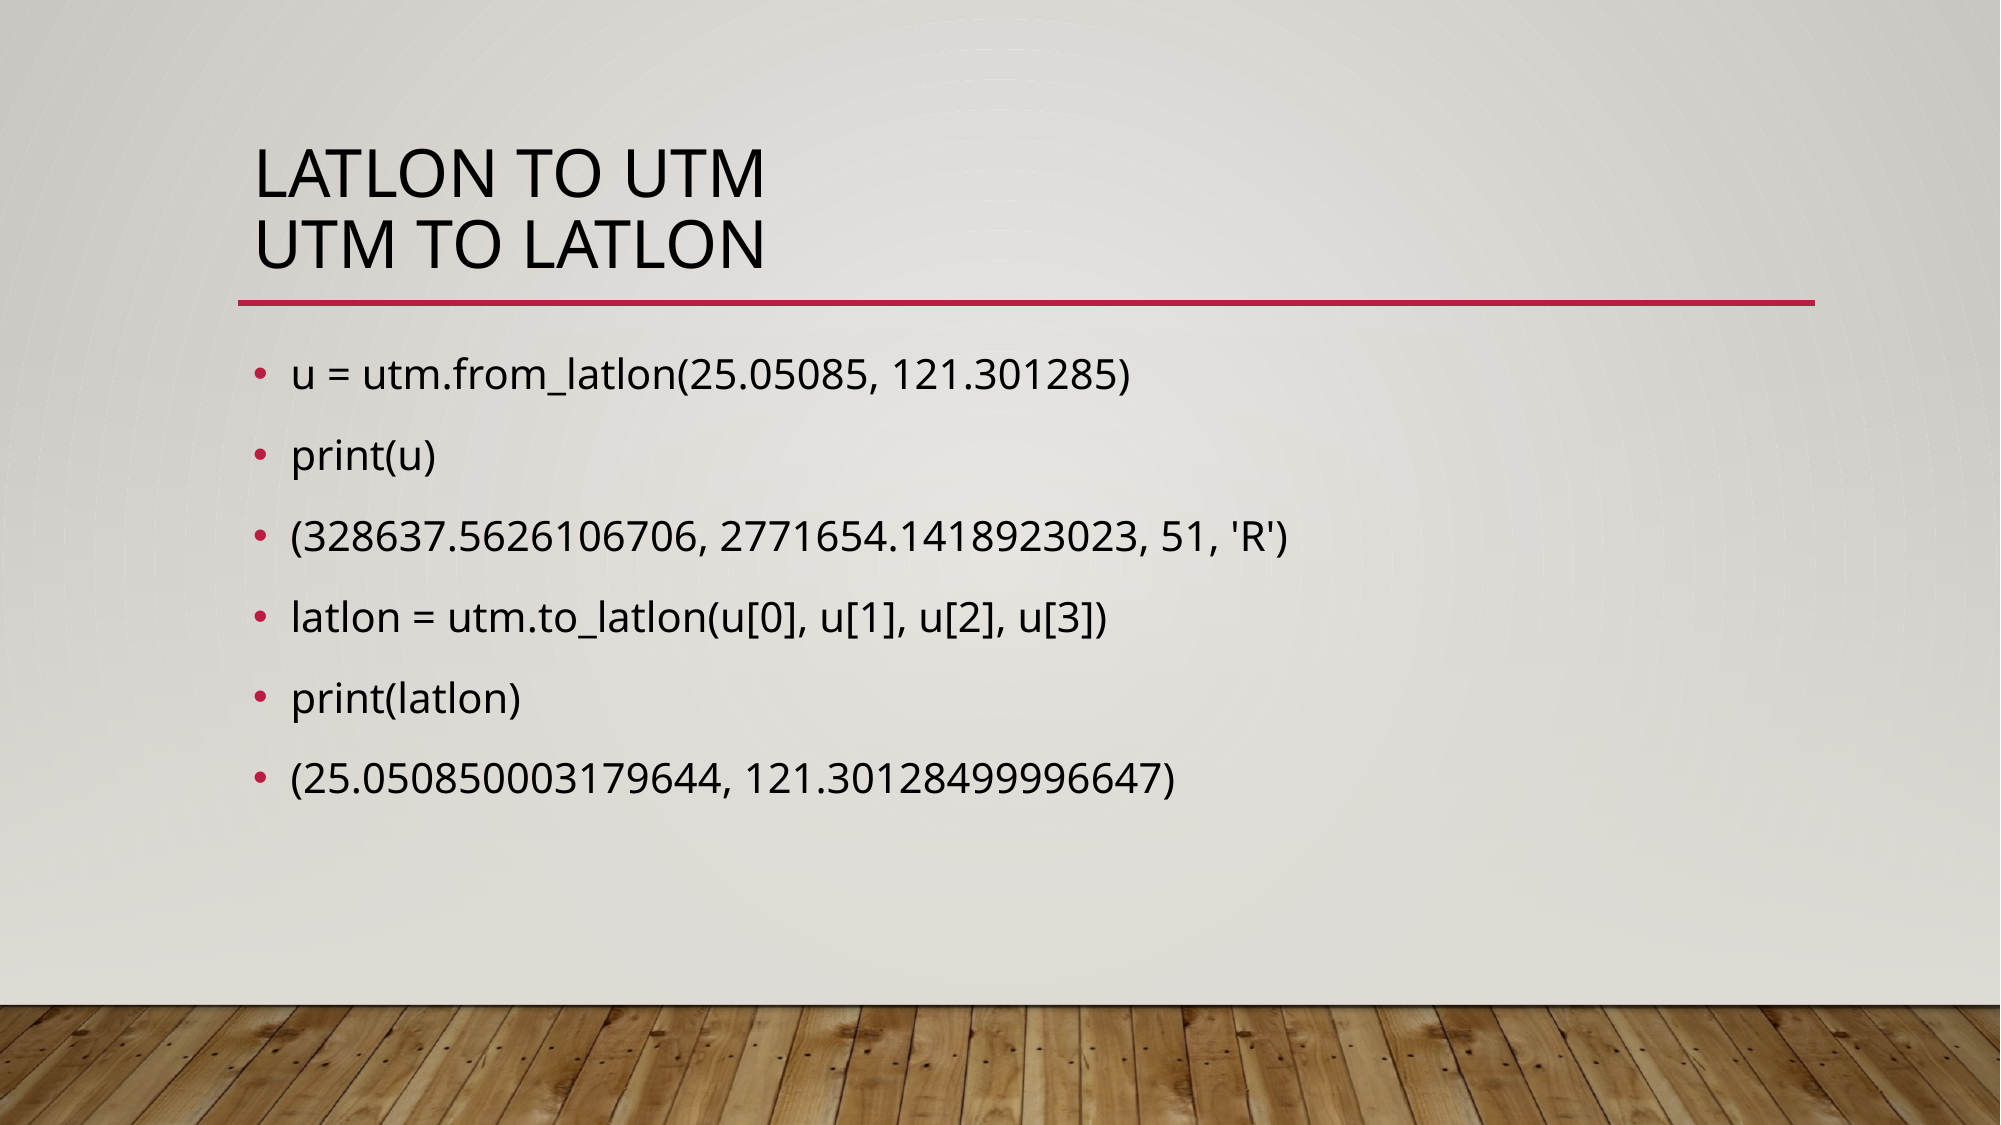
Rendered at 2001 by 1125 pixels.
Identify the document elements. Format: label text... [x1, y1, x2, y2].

list u = utm.from_latlon(25.05085, 121.301285) print(u) (328637.5626106706, 2771654.1418923023, 51, 'R') latlon = utm.to_latlon(u[0], u[1], u[2], u[3]) print(latlon) (25.050850003179644, 121.30128499996647) [238, 330, 1814, 897]
picture [0, 1005, 2000, 1125]
title Latlon to utm utm to latlon [238, 131, 1814, 305]
